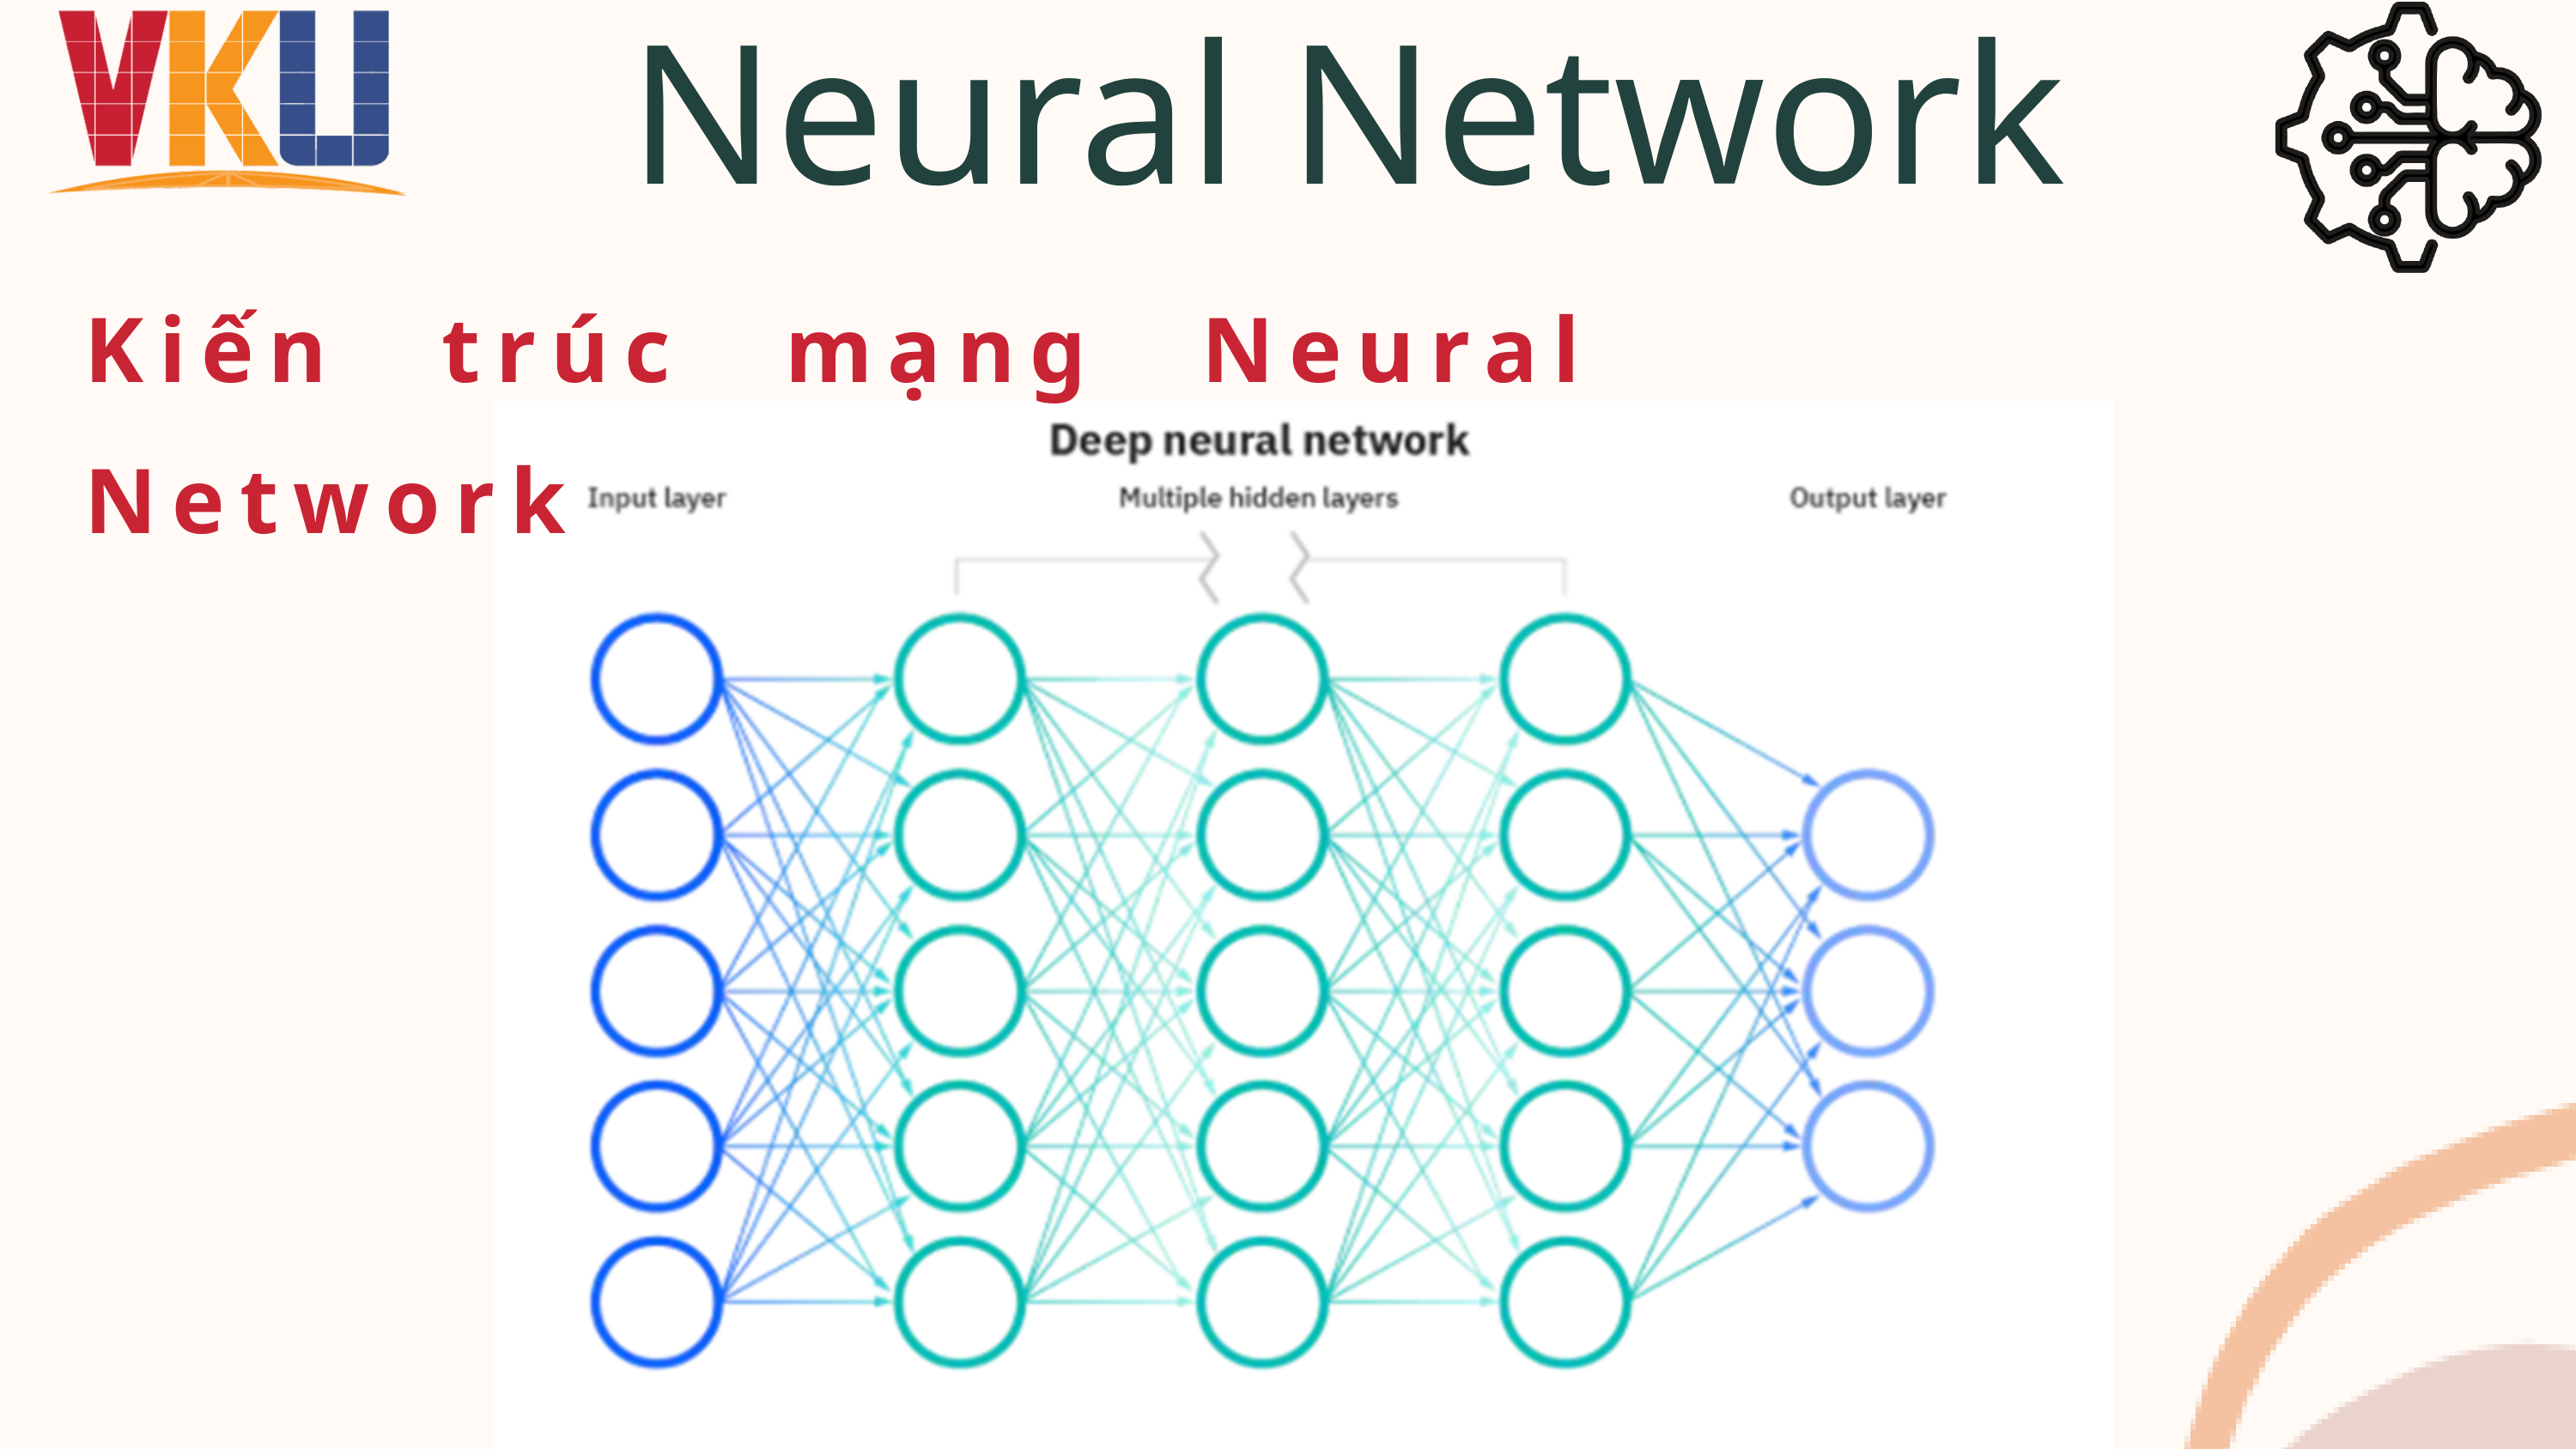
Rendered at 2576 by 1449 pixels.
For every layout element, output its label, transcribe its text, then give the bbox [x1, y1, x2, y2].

text_box [2173, 1081, 2576, 1449]
text_box [2275, 2, 2545, 273]
text_box Neural Network [343, 60, 2352, 223]
text_box [37, 2, 407, 198]
text_box Kiến trúc mạng Neural Network [84, 249, 1597, 552]
text_box [493, 401, 2115, 1449]
